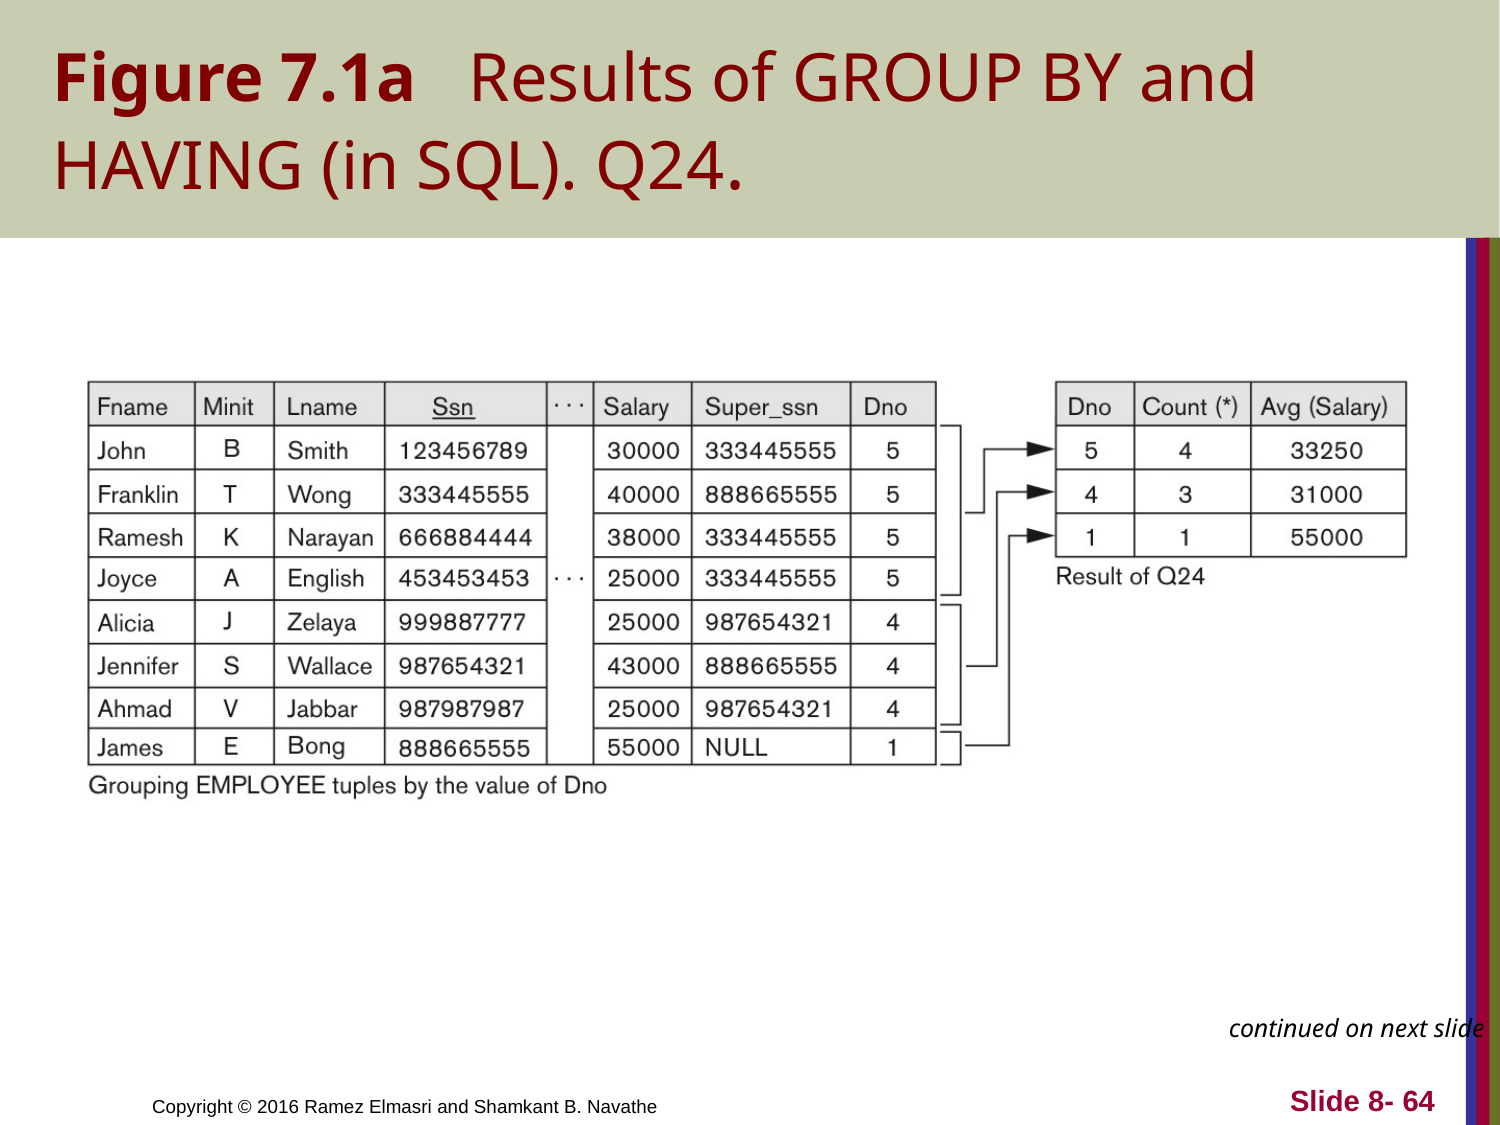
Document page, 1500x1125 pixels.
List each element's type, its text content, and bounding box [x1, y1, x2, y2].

picture [74, 368, 1426, 807]
title Figure 7.1a Results of GROUP BY and HAVING (in SQL). Q24. [37, 49, 1317, 213]
text_box continued on next slide [929, 1004, 1500, 1050]
slide_number Slide 8- 64 [1137, 1049, 1451, 1125]
